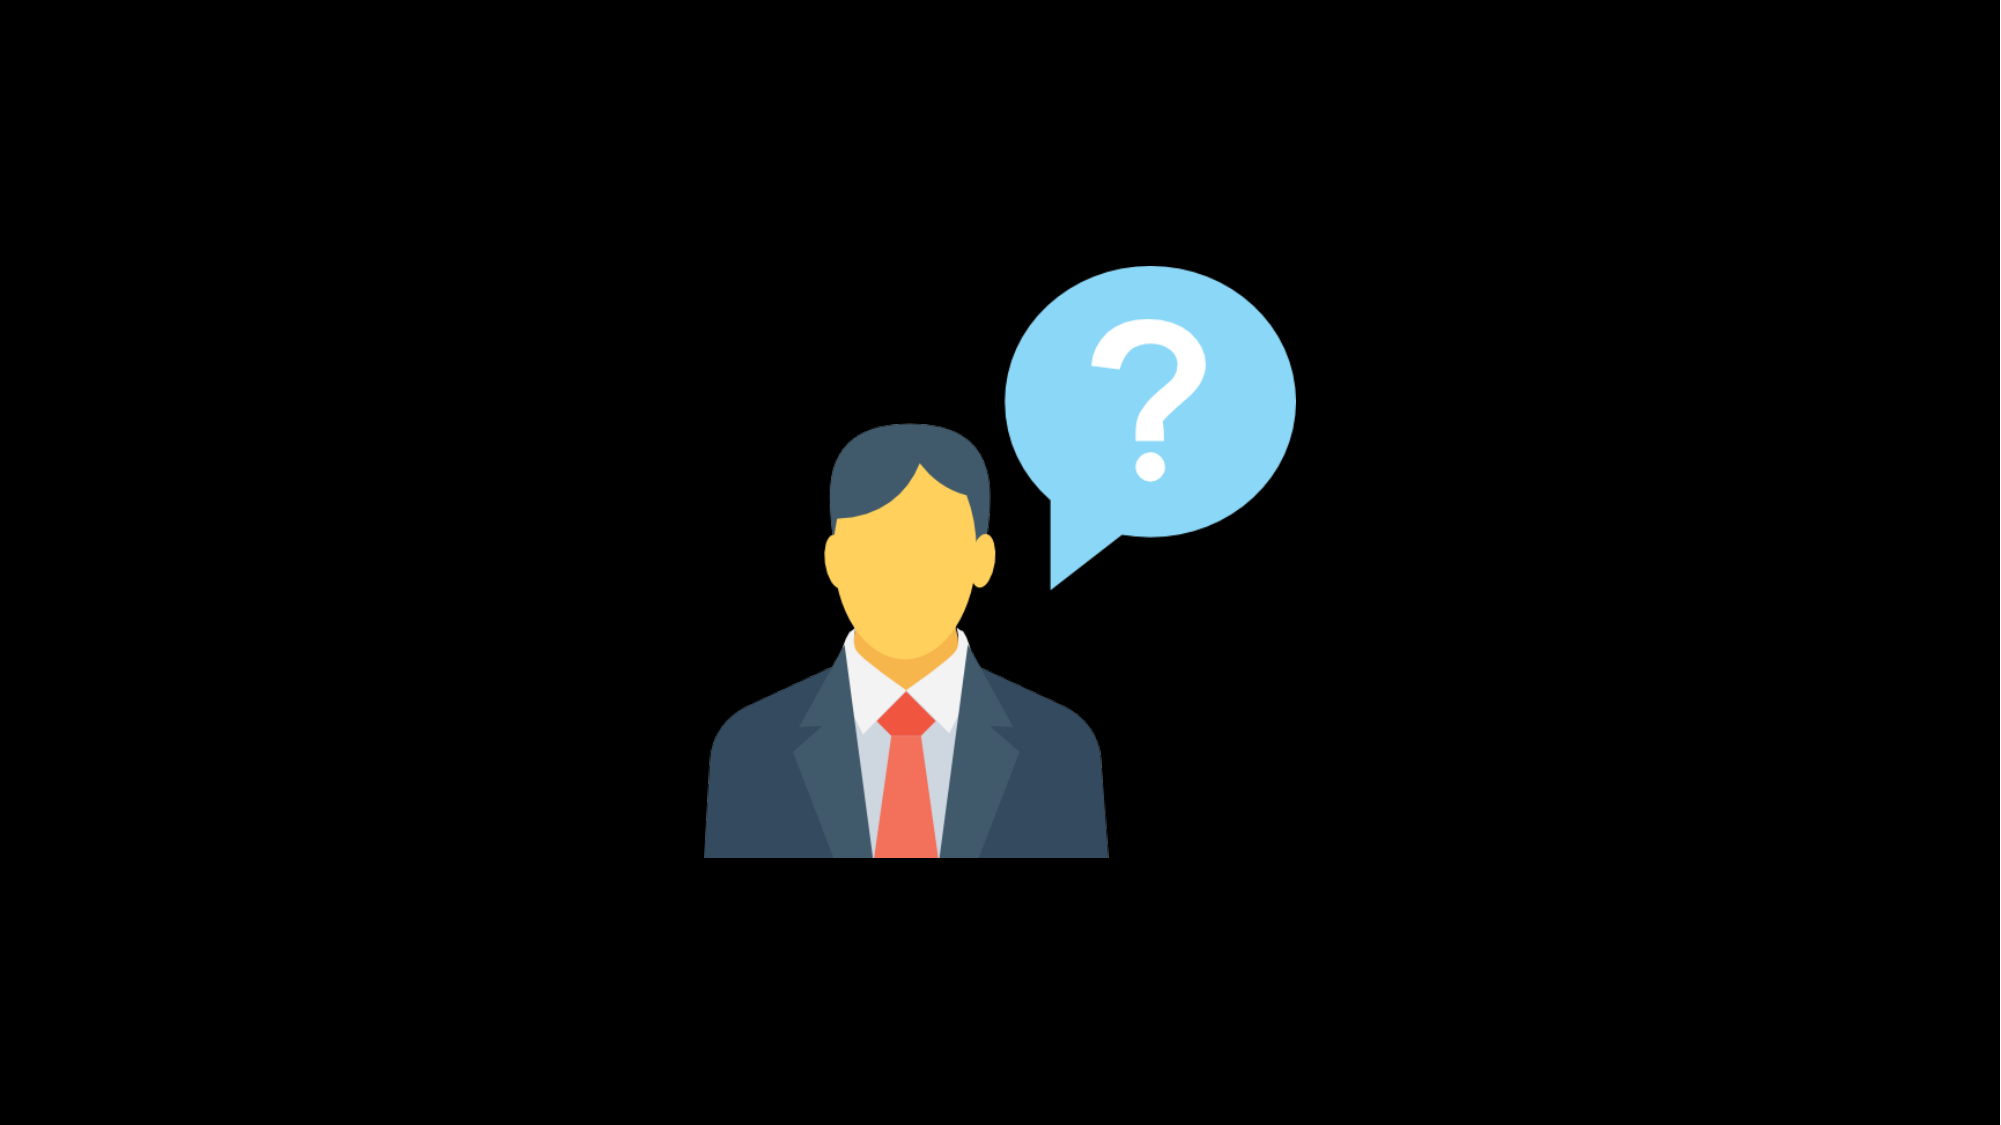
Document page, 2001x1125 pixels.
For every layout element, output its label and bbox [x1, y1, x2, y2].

picture [704, 266, 1296, 859]
